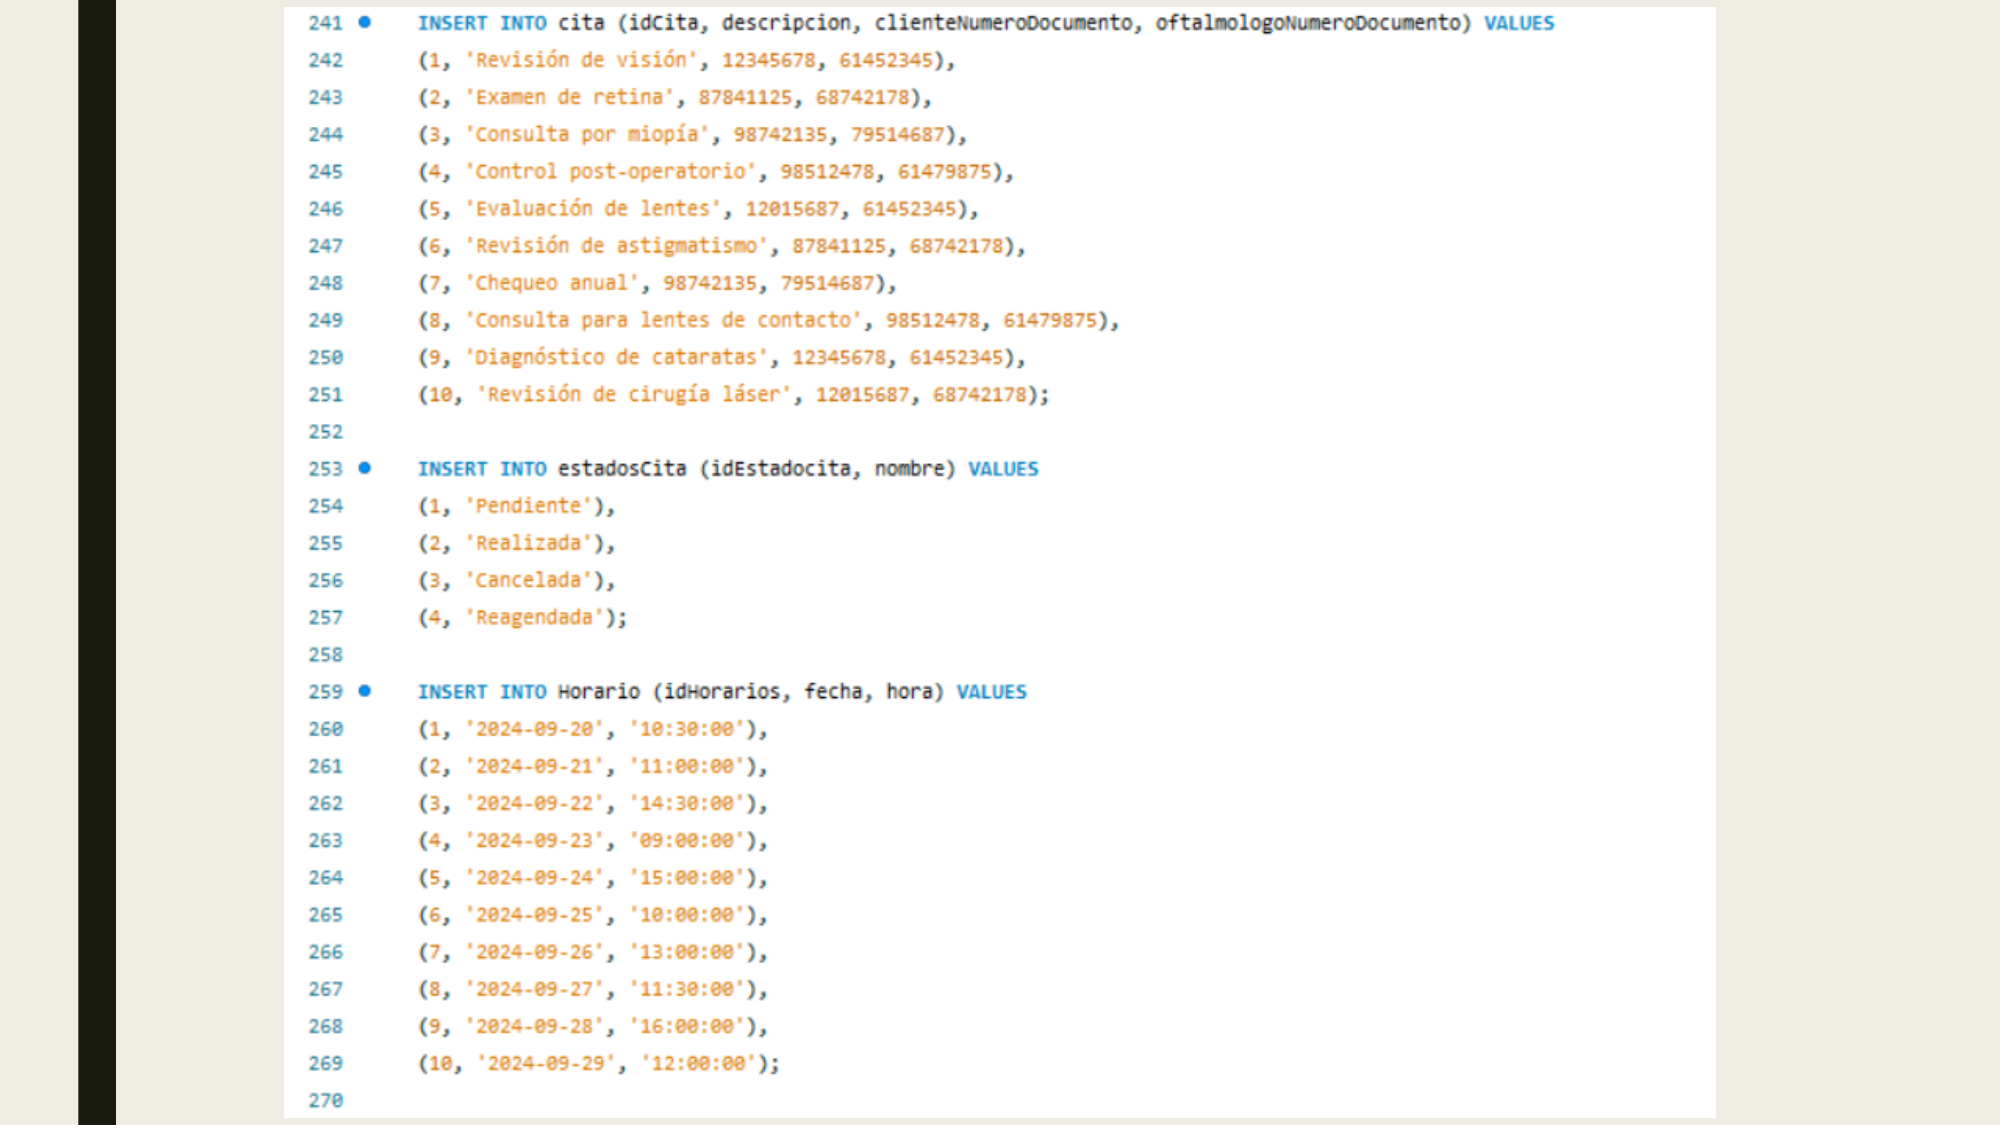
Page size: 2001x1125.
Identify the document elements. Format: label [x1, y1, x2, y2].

picture [284, 7, 1716, 1118]
